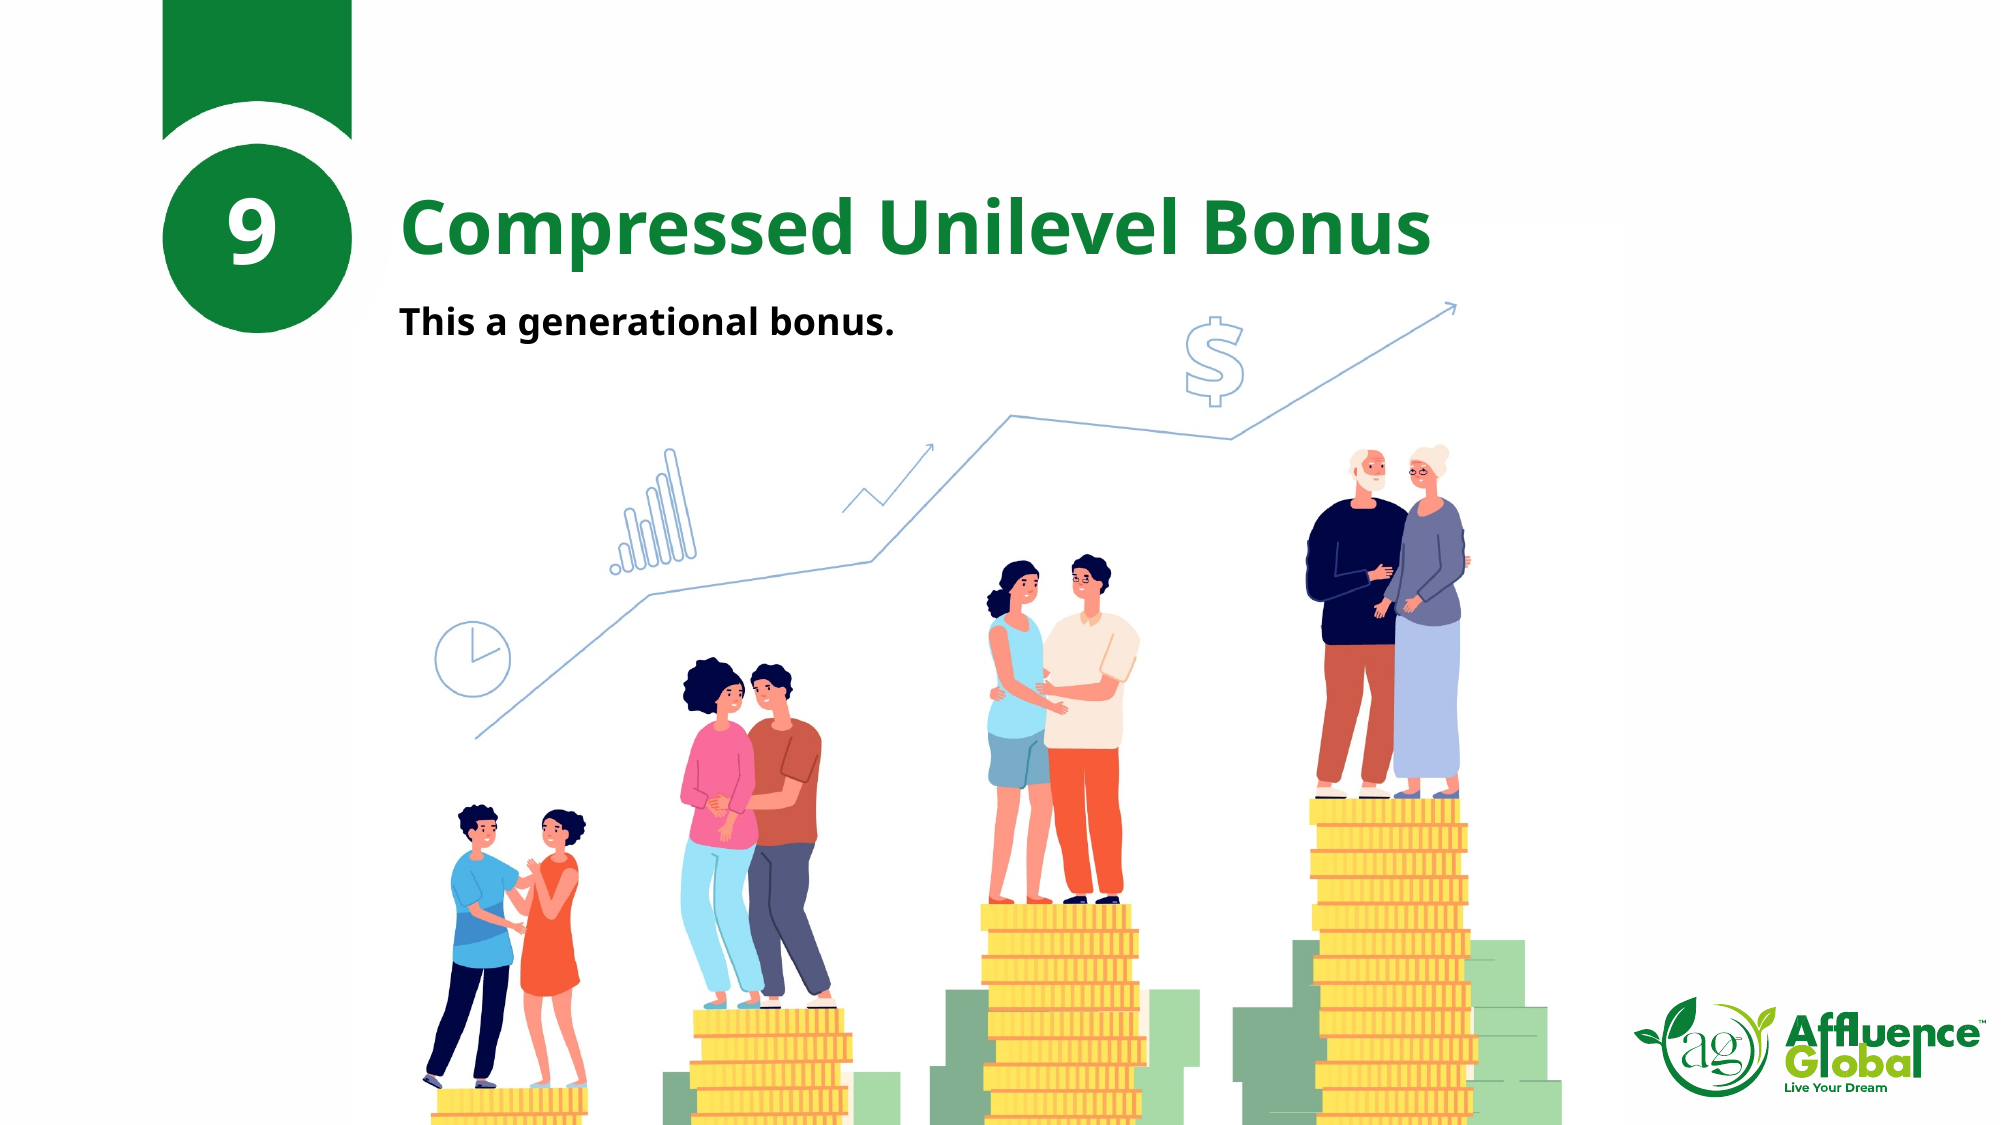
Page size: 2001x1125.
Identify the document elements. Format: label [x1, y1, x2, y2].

text_box [1633, 1004, 1986, 1092]
picture [0, 0, 2000, 1125]
